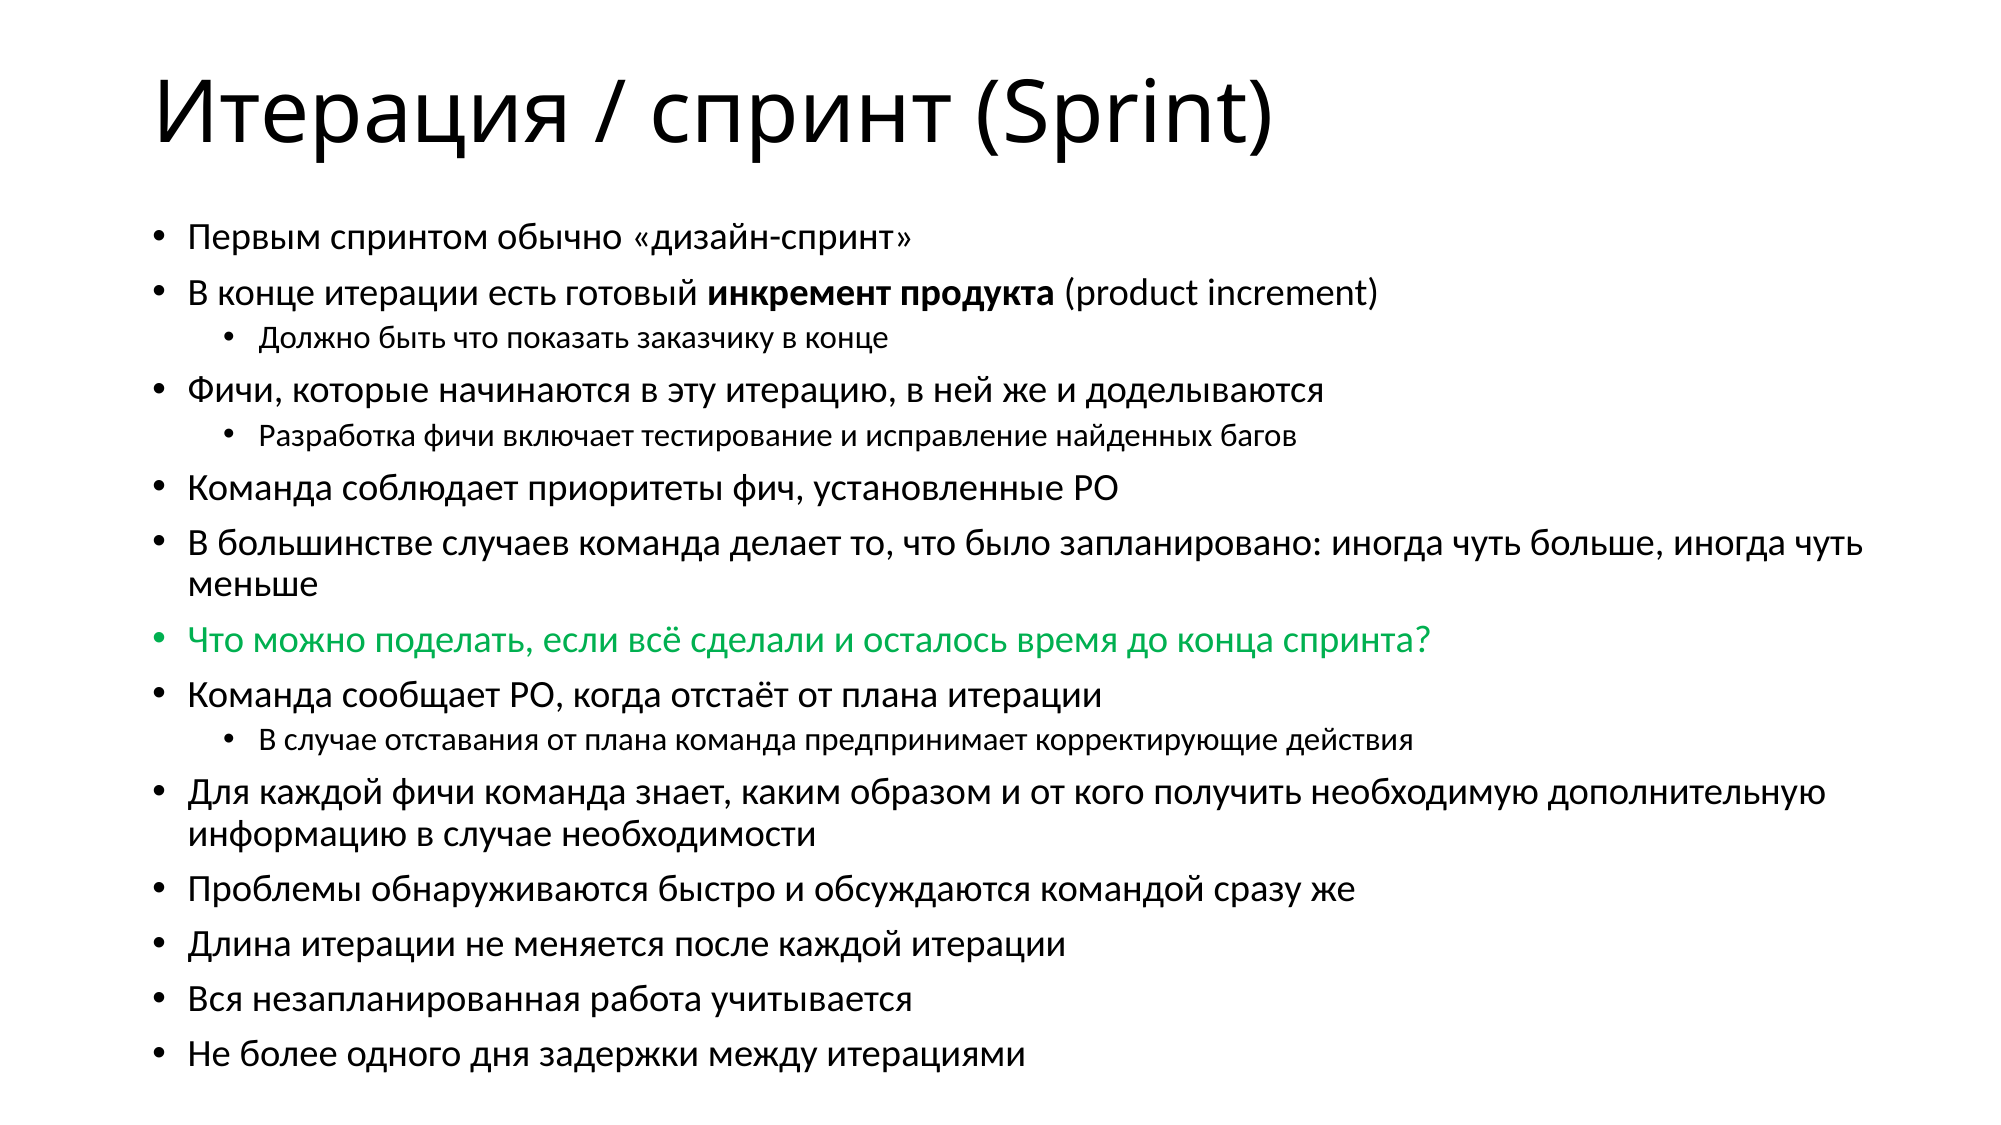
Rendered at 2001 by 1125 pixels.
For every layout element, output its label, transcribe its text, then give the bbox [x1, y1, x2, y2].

title Итерация / спринт (Sprint) [137, 59, 1863, 170]
list Первым спринтом обычно «дизайн-спринт» В конце итерации есть готовый инкремент продукта (product increment) Должно быть что показать заказчику в конце Фичи, которые начинаются в эту итерацию, в ней же и доделываются Разработка фичи включает тестирование и исправление найденных багов Команда соблюдает приоритеты фич, установленные PO В большинстве случаев команда делает то, что было запланировано: иногда чуть больше, иногда чуть меньше Что можно поделать, если всё сделали и осталось время до конца спринта? Команда сообщает PO, когда отстаёт от плана итерации В случае отставания от плана команда предпринимает корректирующие действия Для каждой фичи команда знает, каким образом и от кого получить необходимую дополнительную информацию в случае необходимости Проблемы обнаруживаются быстро и обсуждаются командой сразу же Длина итерации не меняется после каждой итерации Вся незапланированная работа учитывается Не более одного дня задержки между итерациями [137, 209, 1901, 1087]
